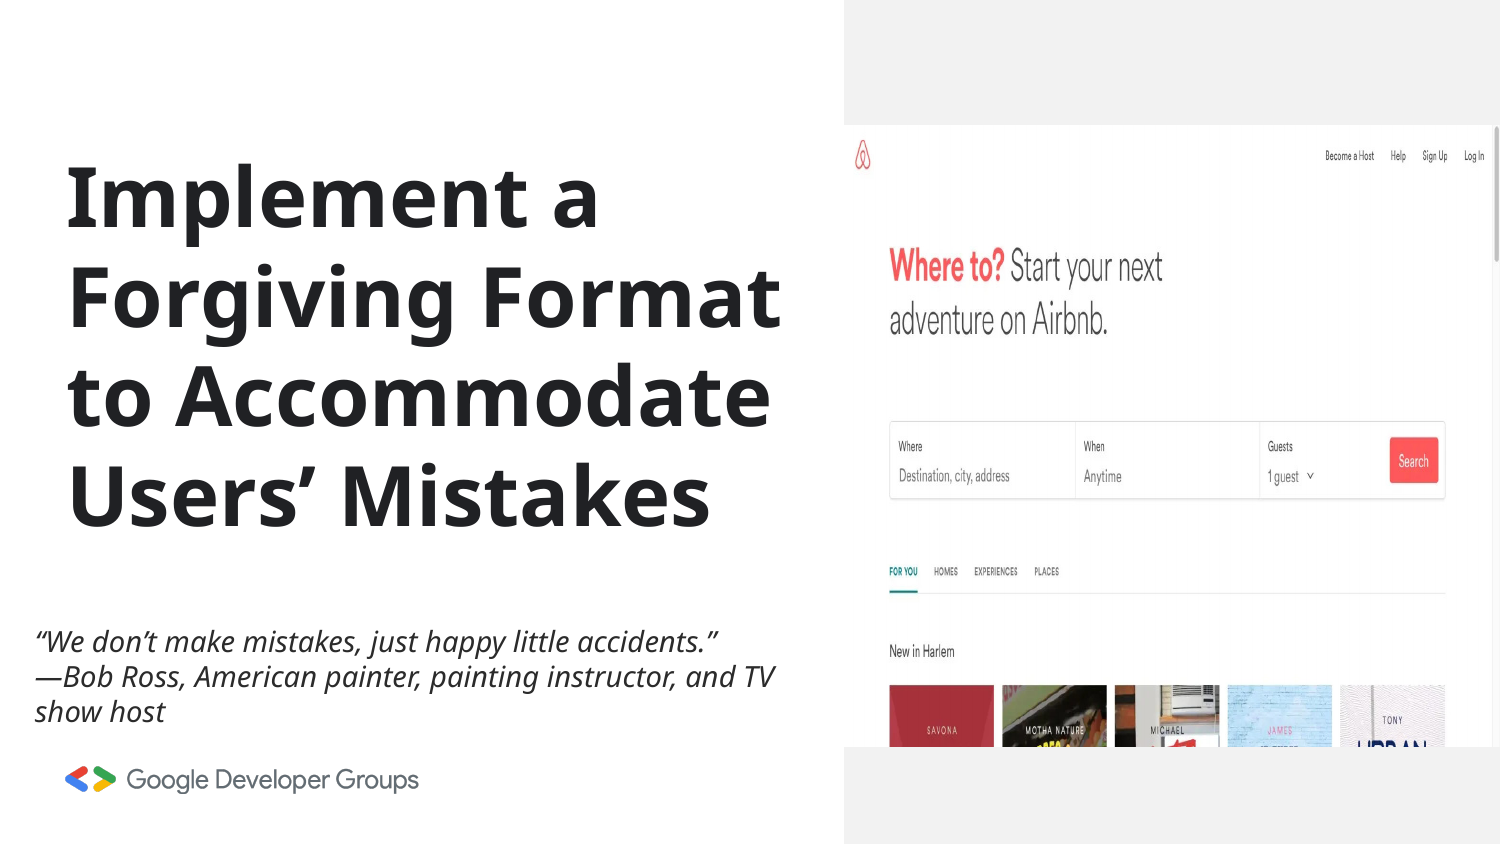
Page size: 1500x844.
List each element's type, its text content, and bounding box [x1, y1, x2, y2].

title Implement a Forgiving Format to Accommodate Users’ Mistakes [51, 123, 816, 559]
text_box “We don’t make mistakes, just happy little accidents.” —Bob Ross, American painter, painting instructor, and TV show host [20, 615, 842, 806]
text_box [725, 396, 775, 447]
picture [843, 0, 1500, 844]
